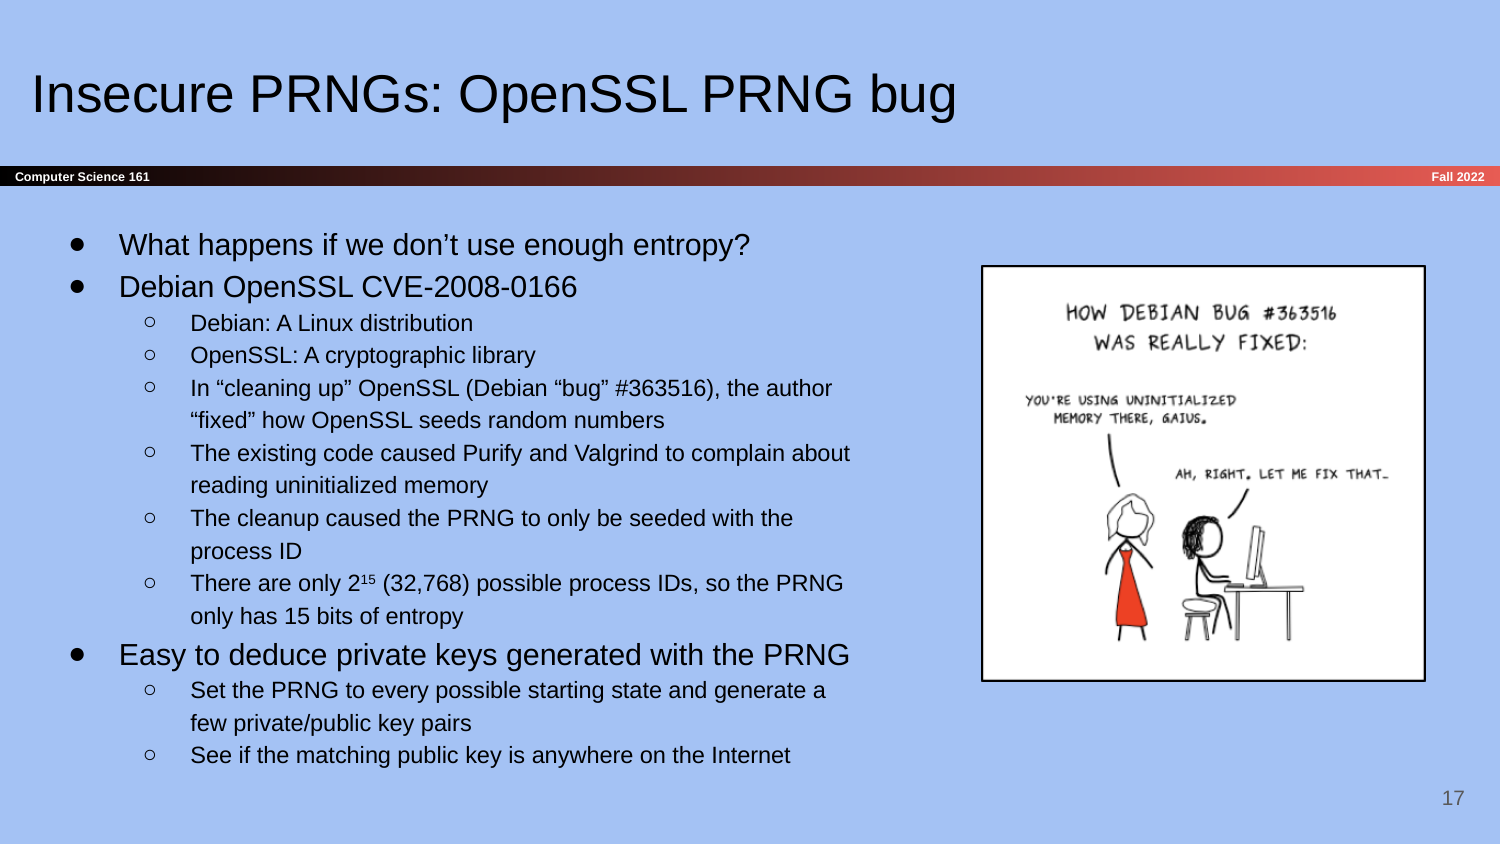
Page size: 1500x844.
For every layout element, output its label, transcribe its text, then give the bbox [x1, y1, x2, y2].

list What happens if we don’t use enough entropy? Debian OpenSSL CVE-2008-0166 Debian: A Linux distribution OpenSSL: A cryptographic library In “cleaning up” OpenSSL (Debian “bug” #363516), the author “fixed” how OpenSSL seeds random numbers The existing code caused Purify and Valgrind to complain about reading uninitialized memory The cleanup caused the PRNG to only be seeded with the process ID There are only 215 (32,768) possible process IDs, so the PRNG only has 15 bits of entropy Easy to deduce private keys generated with the PRNG Set the PRNG to every possible starting state and generate a few private/public key pairs See if the matching public key is anywhere on the Internet [32, 204, 877, 823]
slide_number ‹#› [1389, 764, 1480, 830]
picture [981, 265, 1426, 682]
title Insecure PRNGs: OpenSSL PRNG bug [16, 44, 1415, 139]
